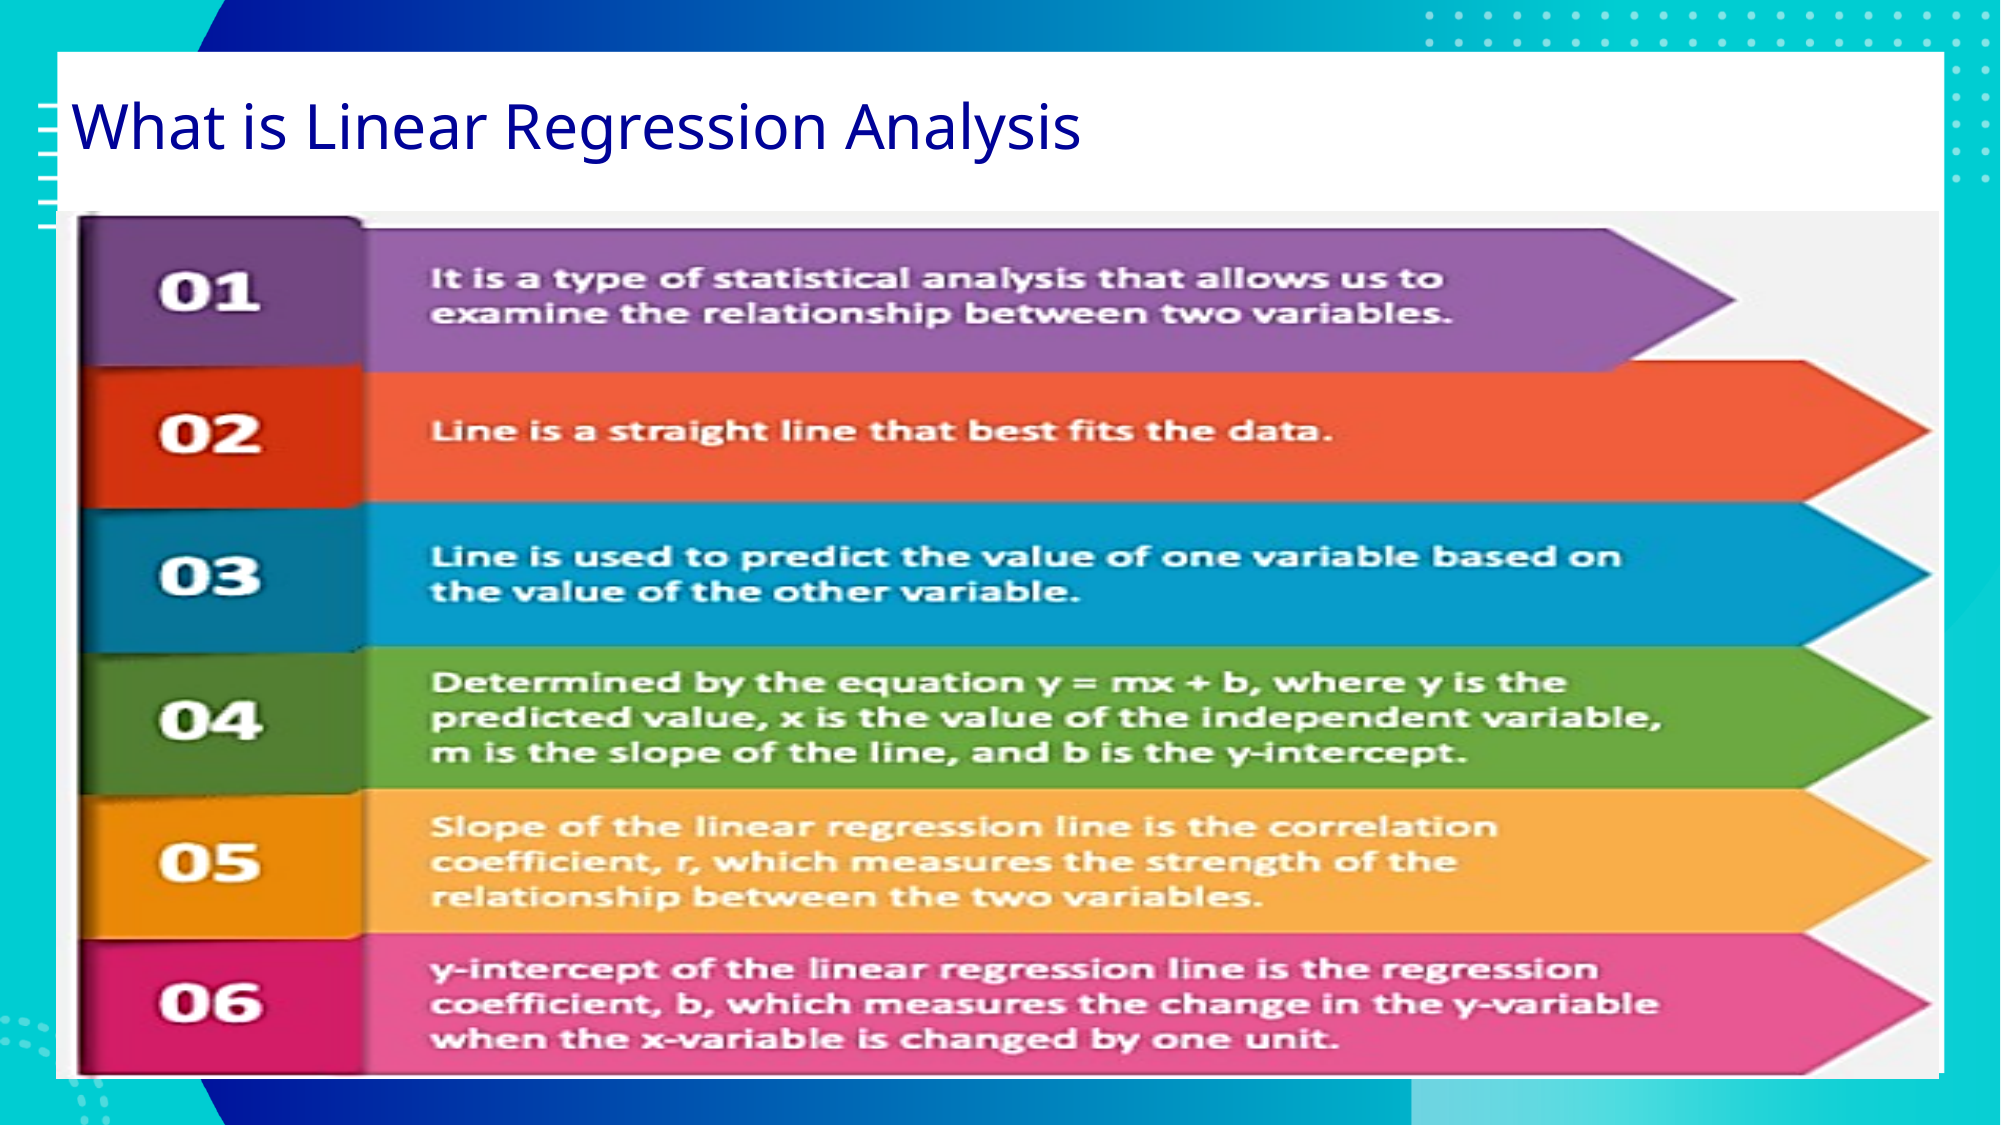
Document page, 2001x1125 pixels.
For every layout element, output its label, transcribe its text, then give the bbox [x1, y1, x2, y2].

title What is Linear Regression Analysis [56, 56, 1939, 202]
picture [0, 0, 2001, 1125]
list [56, 211, 1939, 1079]
